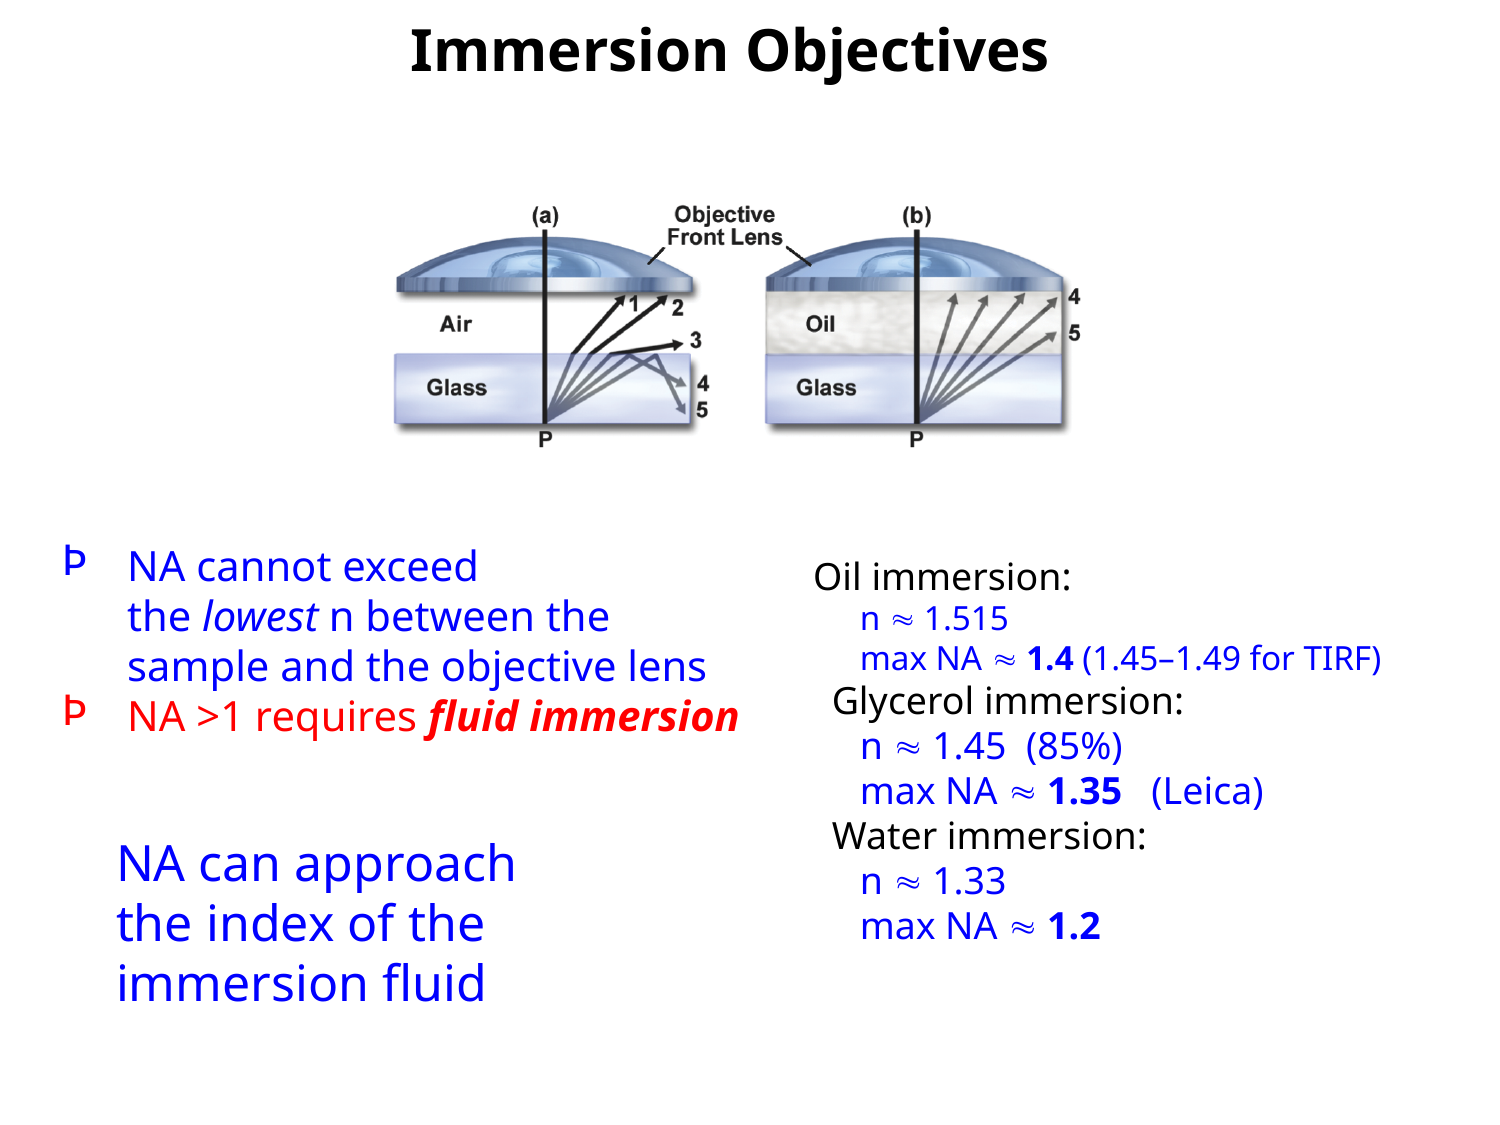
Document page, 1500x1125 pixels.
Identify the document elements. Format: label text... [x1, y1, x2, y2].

text_box NA can approach the index of the immersion fluid [101, 823, 533, 1019]
title Immersion Objectives [92, 0, 1369, 97]
text_box NA cannot exceed the lowest n between the sample and the objective lens NA >1 requires fluid immersion [46, 532, 933, 748]
picture [389, 194, 1088, 456]
text_box Oil immersion: n  1.515 max NA  1.4 (1.45–1.49 for TIRF) Glycerol immersion: n  1.45 (85%) max NA  1.35 (Leica) Water immersion: n  1.33 max NA  1.2 [798, 545, 1408, 955]
